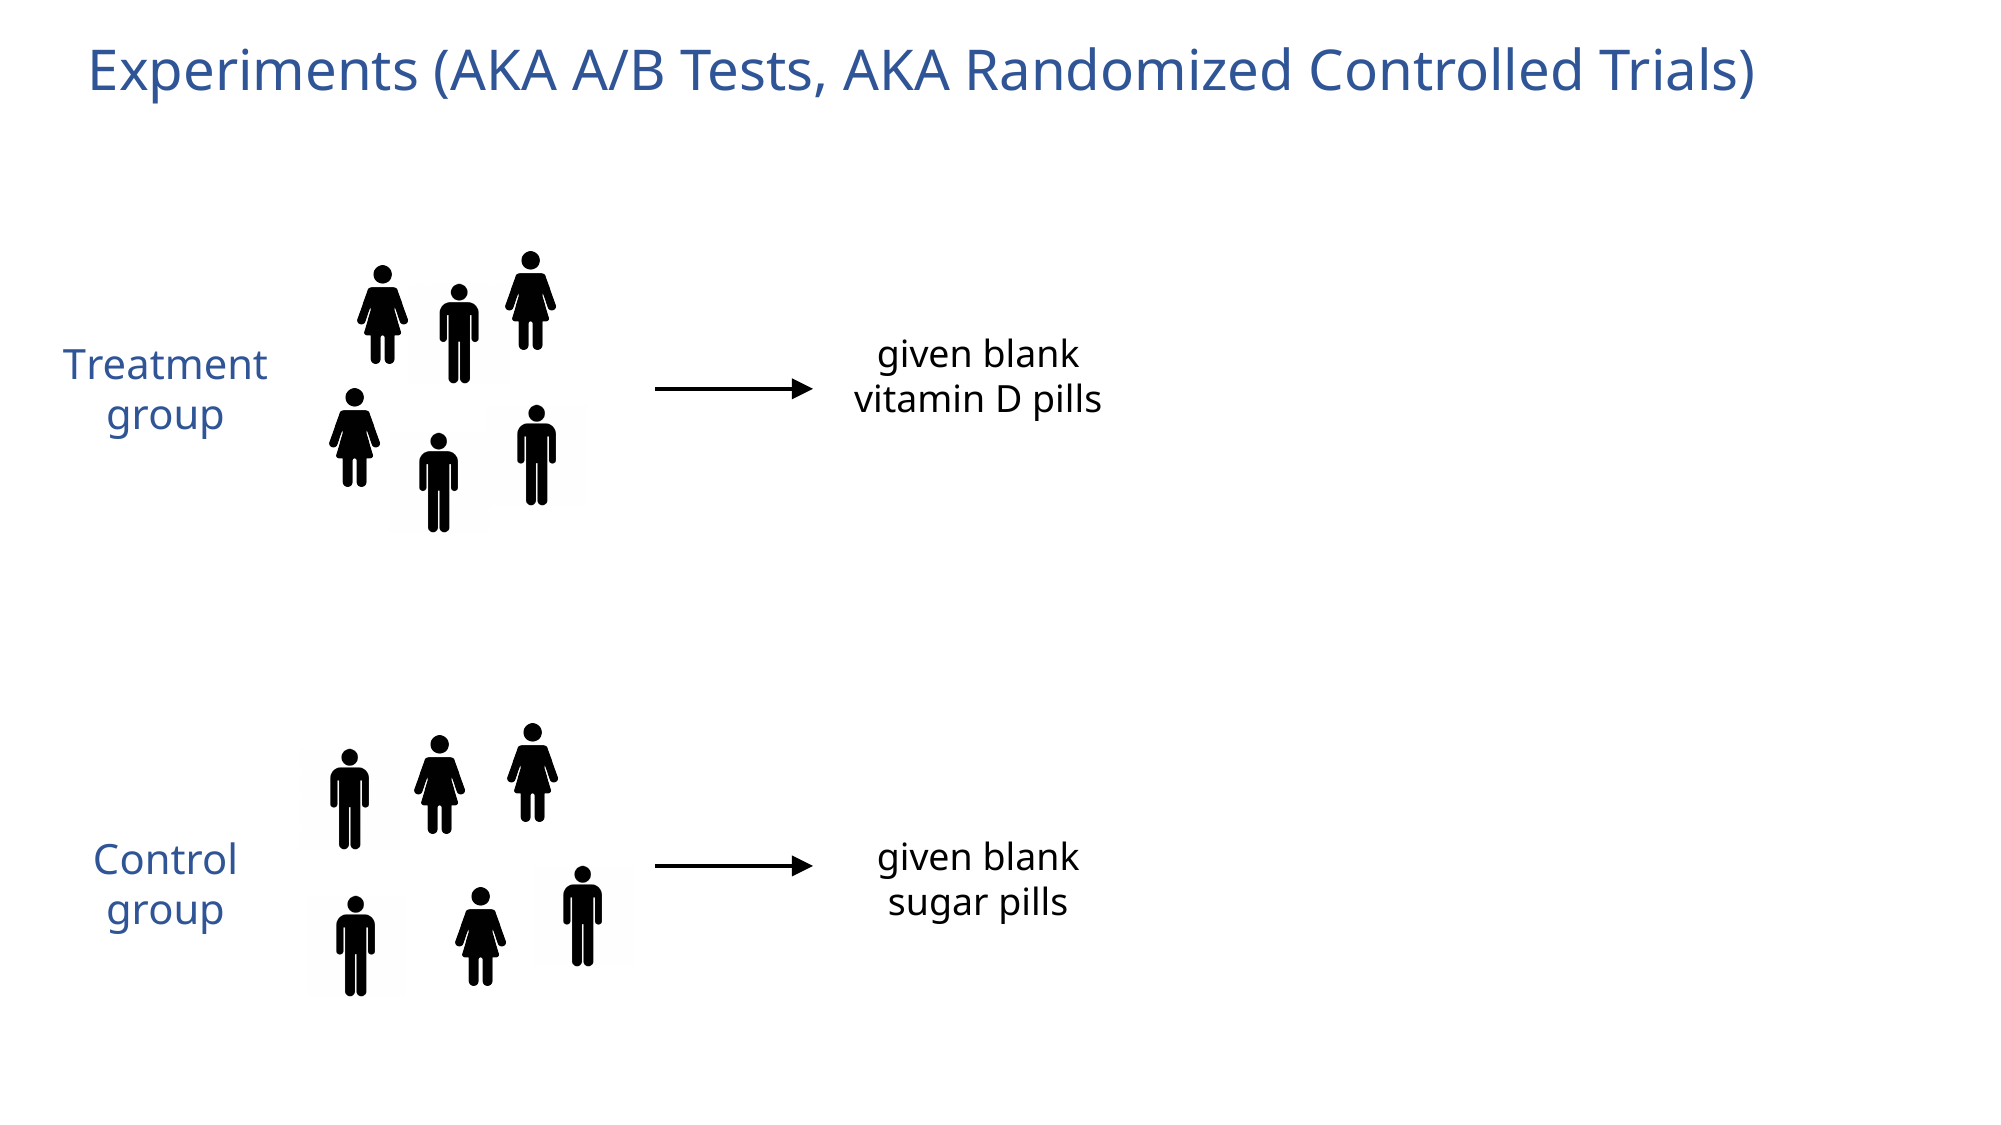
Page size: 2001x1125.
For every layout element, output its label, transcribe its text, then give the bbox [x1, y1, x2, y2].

picture [305, 388, 587, 533]
text_box Treatment group [25, 317, 306, 416]
text_box Control group [25, 812, 306, 911]
picture [532, 865, 633, 967]
picture [299, 723, 582, 850]
picture [305, 895, 406, 997]
text_box given blank vitamin D pills [828, 322, 1128, 473]
text_box given blank sugar pills [828, 825, 1128, 976]
title Experiments (AKA A/B Tests, AKA Randomized Controlled Trials) [72, 34, 1928, 157]
picture [431, 887, 530, 986]
picture [333, 251, 580, 384]
